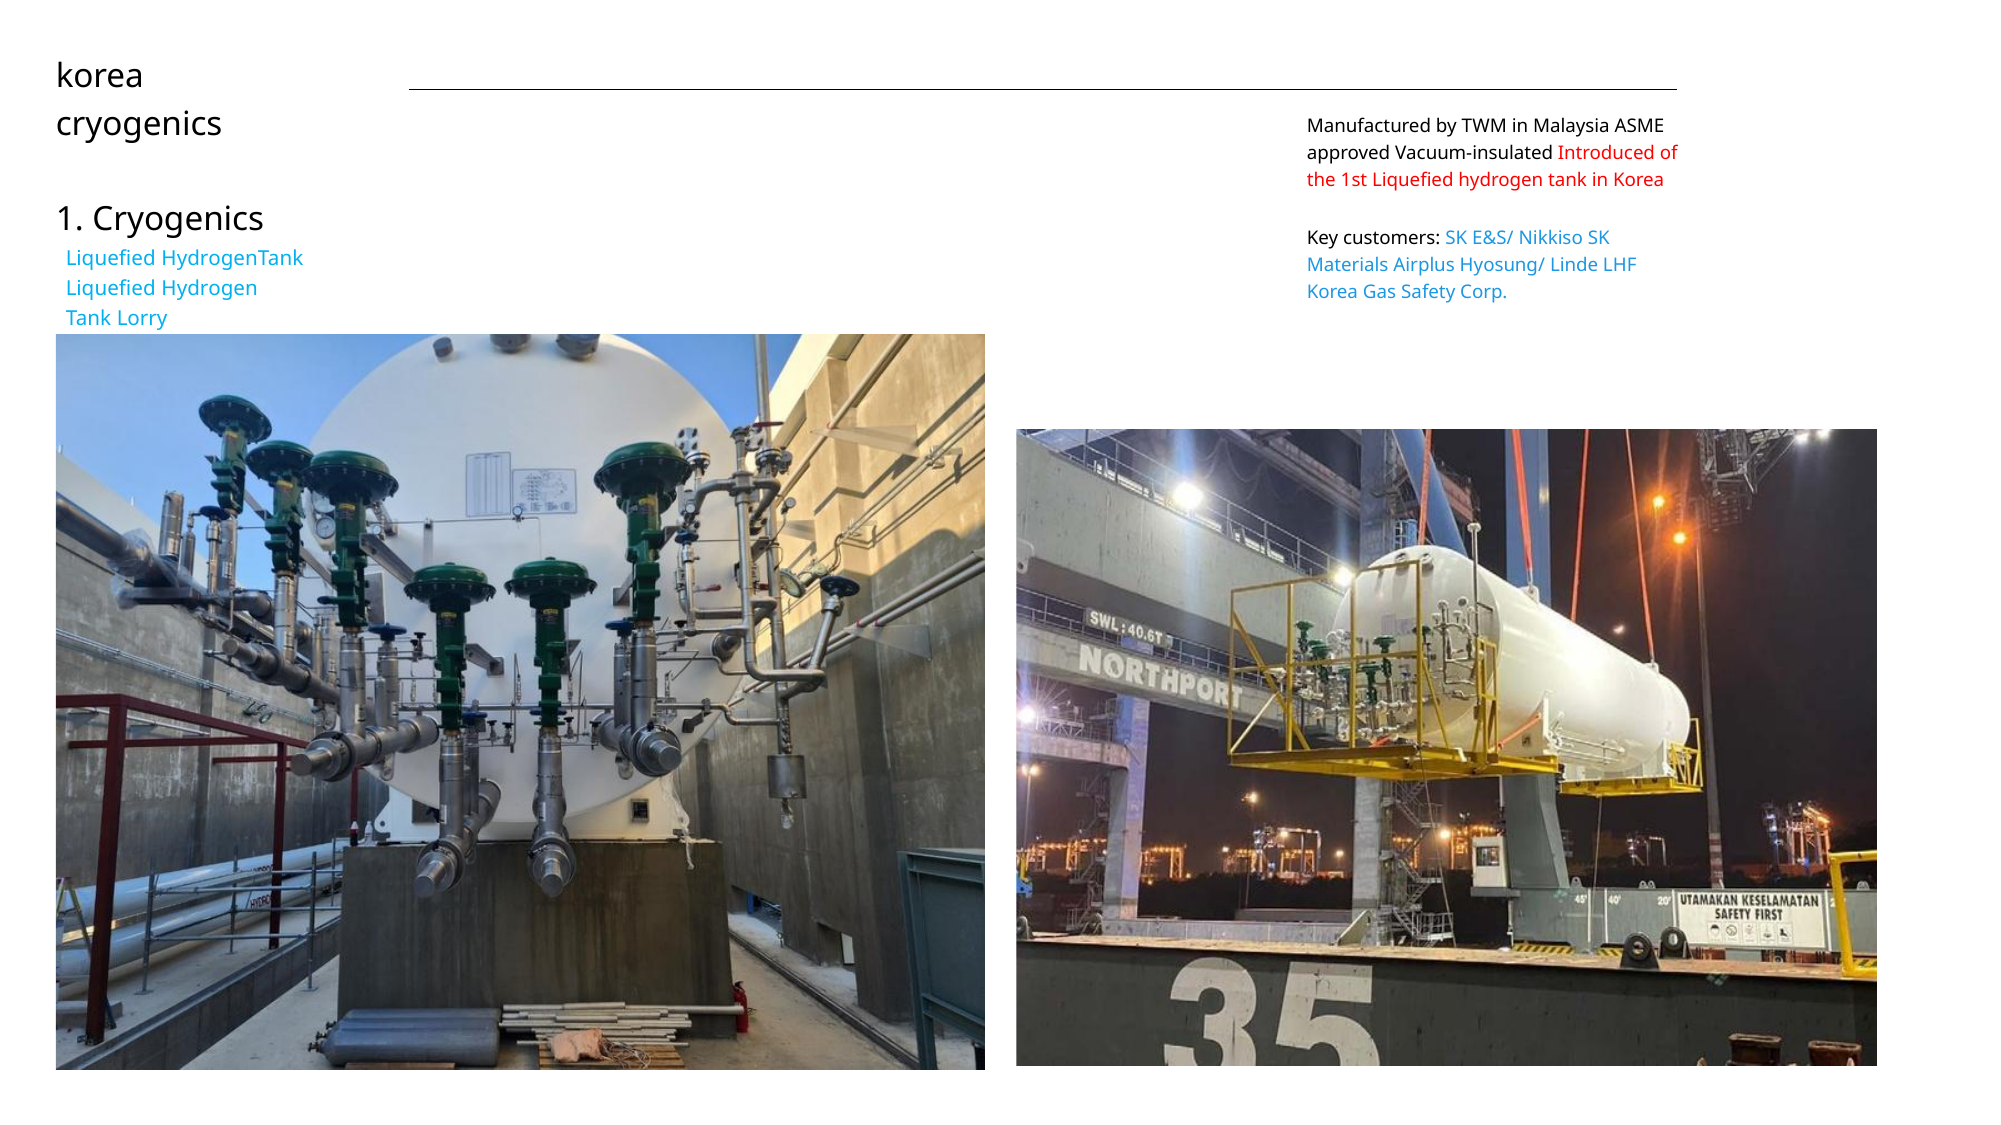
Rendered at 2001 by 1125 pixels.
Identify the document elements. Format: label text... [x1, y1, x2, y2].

text_box Manufactured by TWM in Malaysia ASME approved Vacuum-insulated Introduced of the 1st Liquefied hydrogen tank in Korea [1306, 109, 1691, 190]
text_box Key customers: SK E&S/ Nikkiso SK Materials Airplus Hyosung/ Linde LHF Korea Gas Safety Corp. [1306, 221, 1662, 303]
text_box Liquefied HydrogenTank Liquefied Hydrogen Tank Lorry [65, 240, 305, 330]
text_box [55, 334, 985, 1070]
text_box [1016, 429, 1877, 1066]
text_box korea cryogenics 1. Cryogenics [55, 46, 315, 238]
